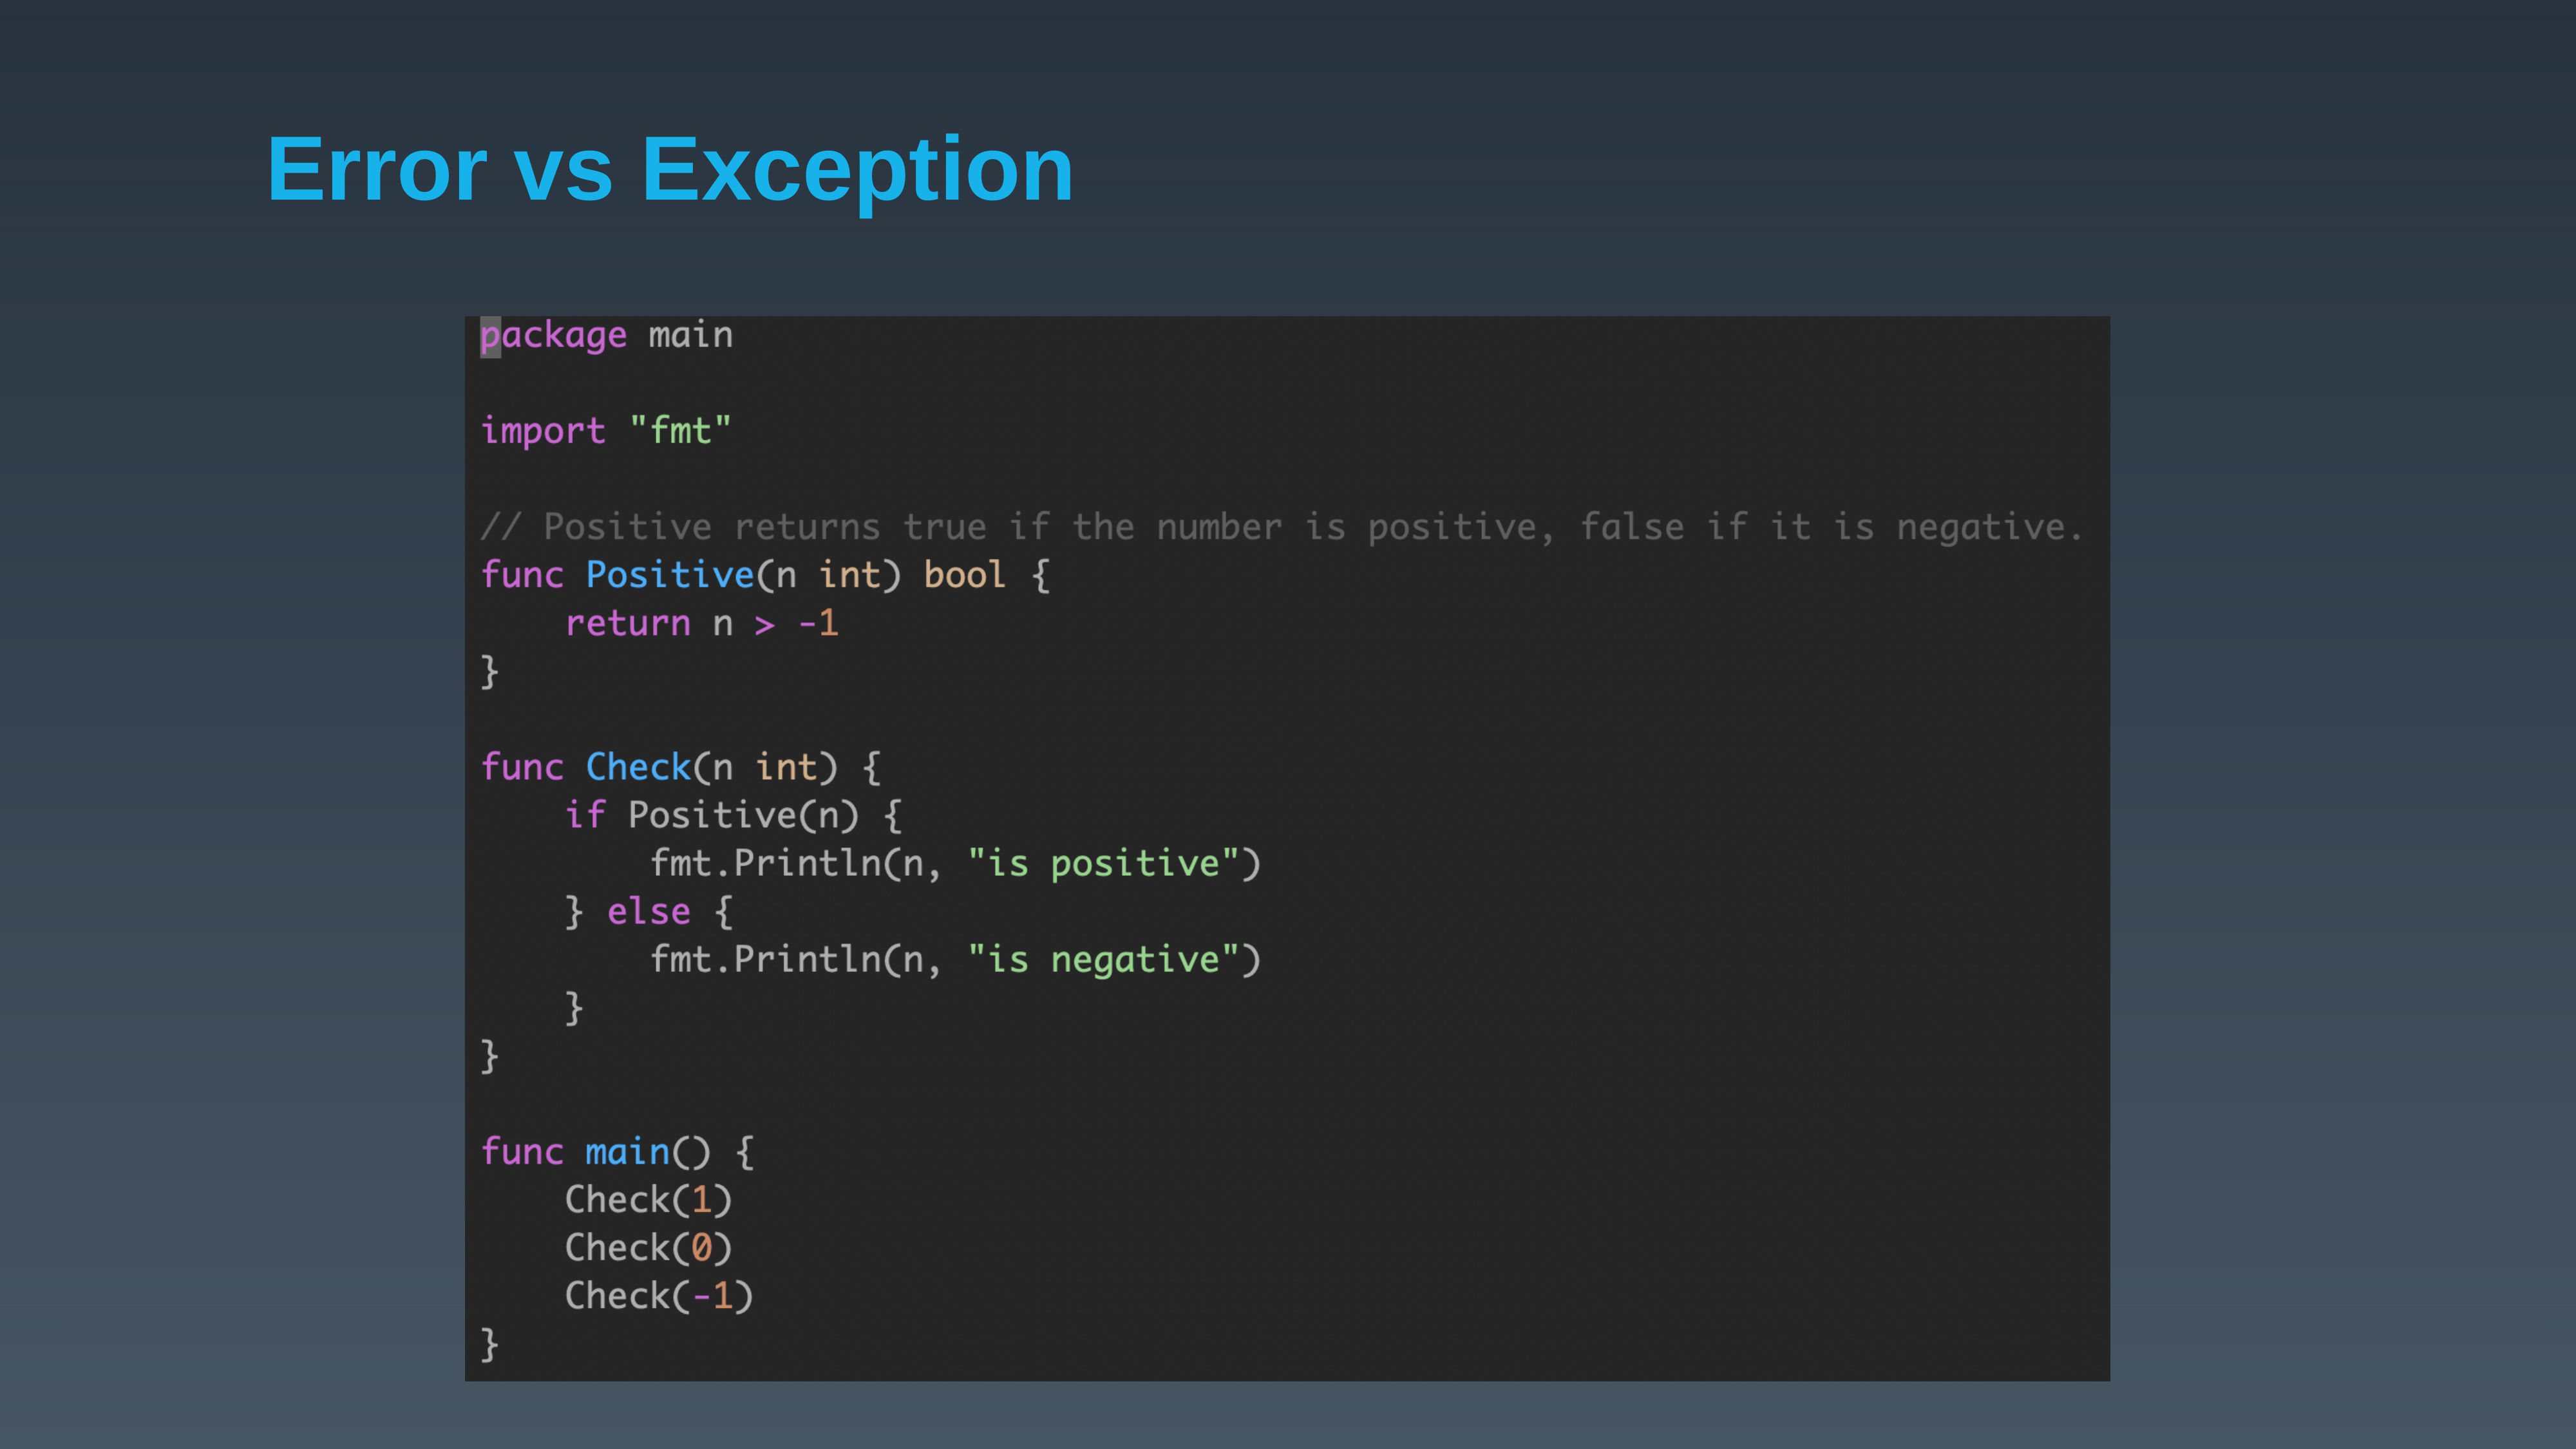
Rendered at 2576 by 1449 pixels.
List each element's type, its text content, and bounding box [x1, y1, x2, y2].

picture [0, 0, 2576, 1449]
title Error vs Exception [260, 103, 2316, 243]
